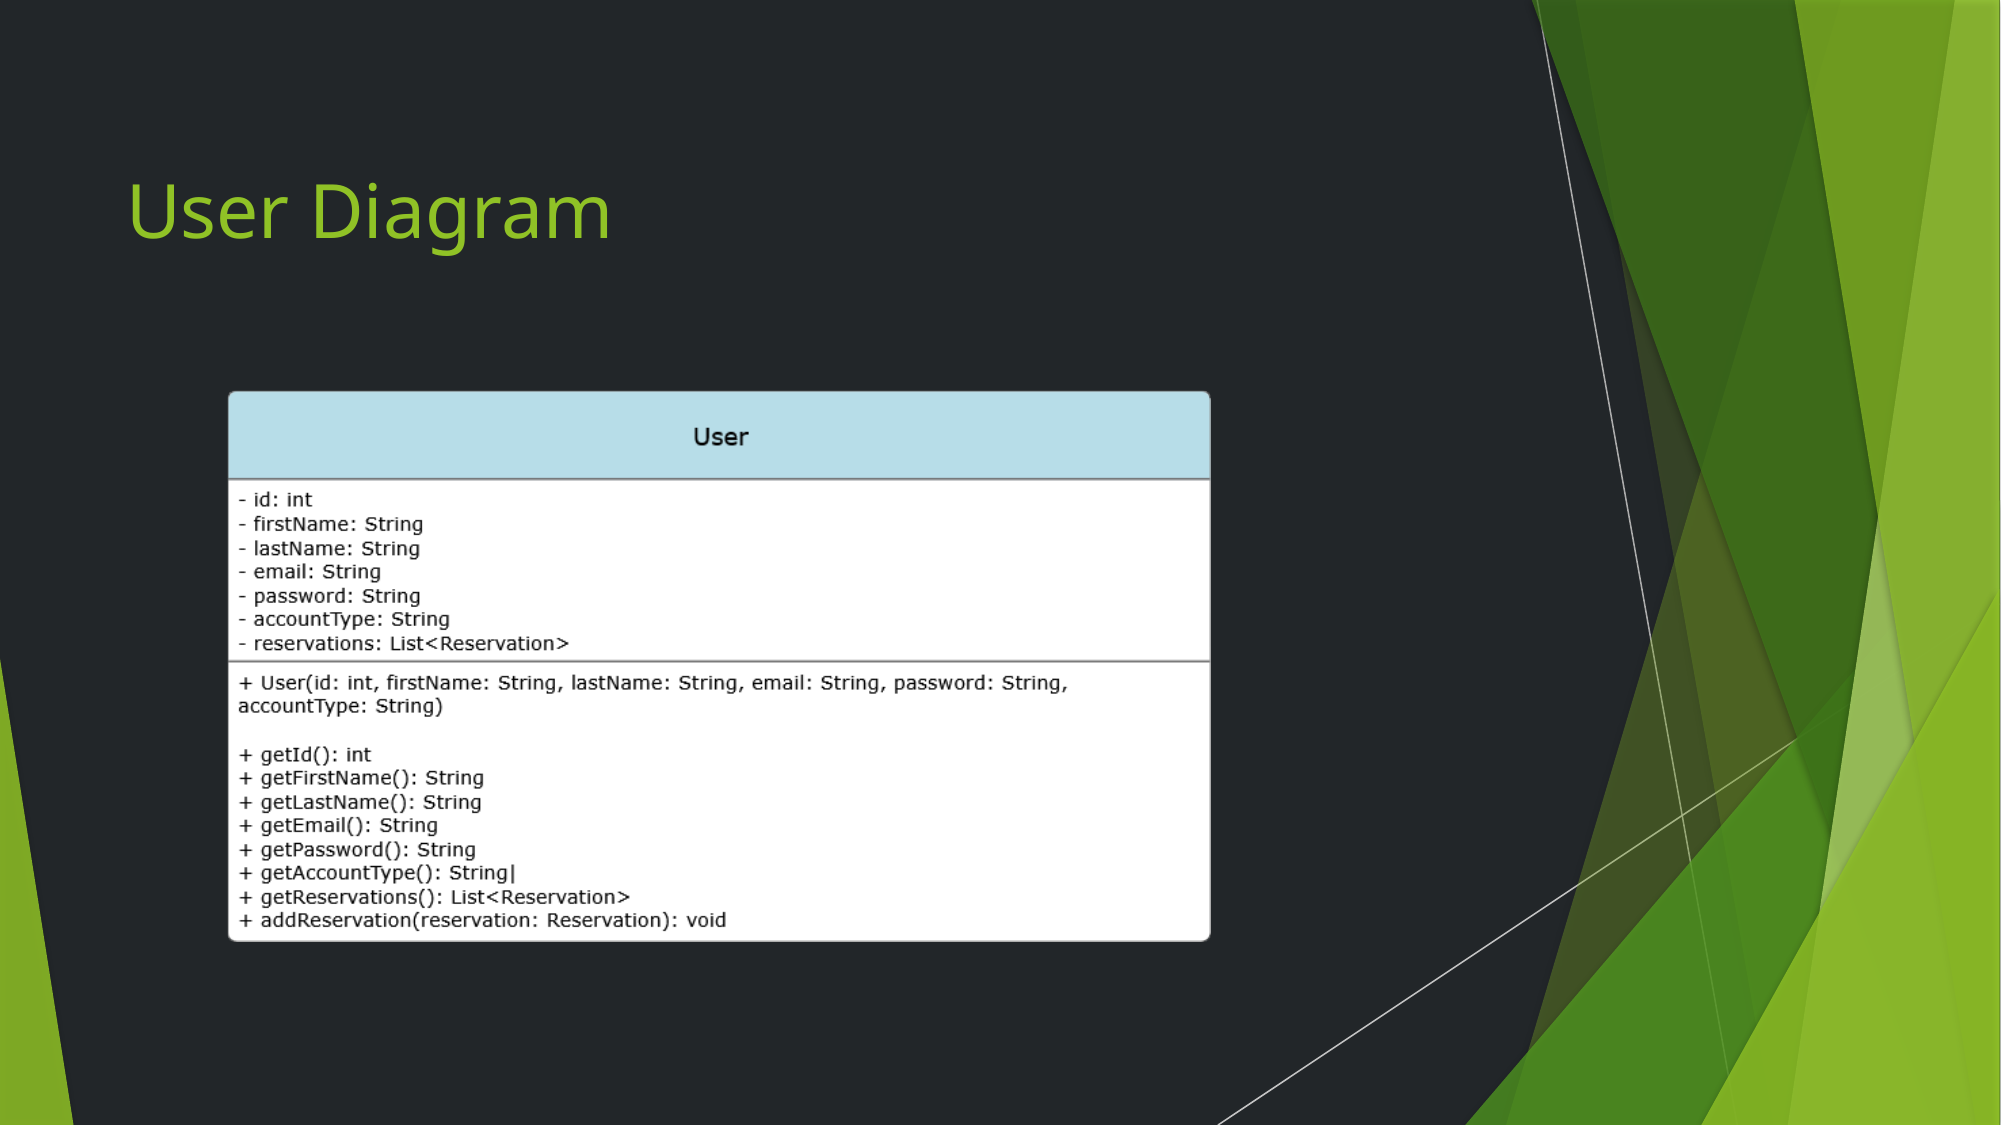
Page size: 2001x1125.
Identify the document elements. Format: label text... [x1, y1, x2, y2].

picture [226, 390, 1211, 943]
title User Diagram [111, 99, 1522, 317]
